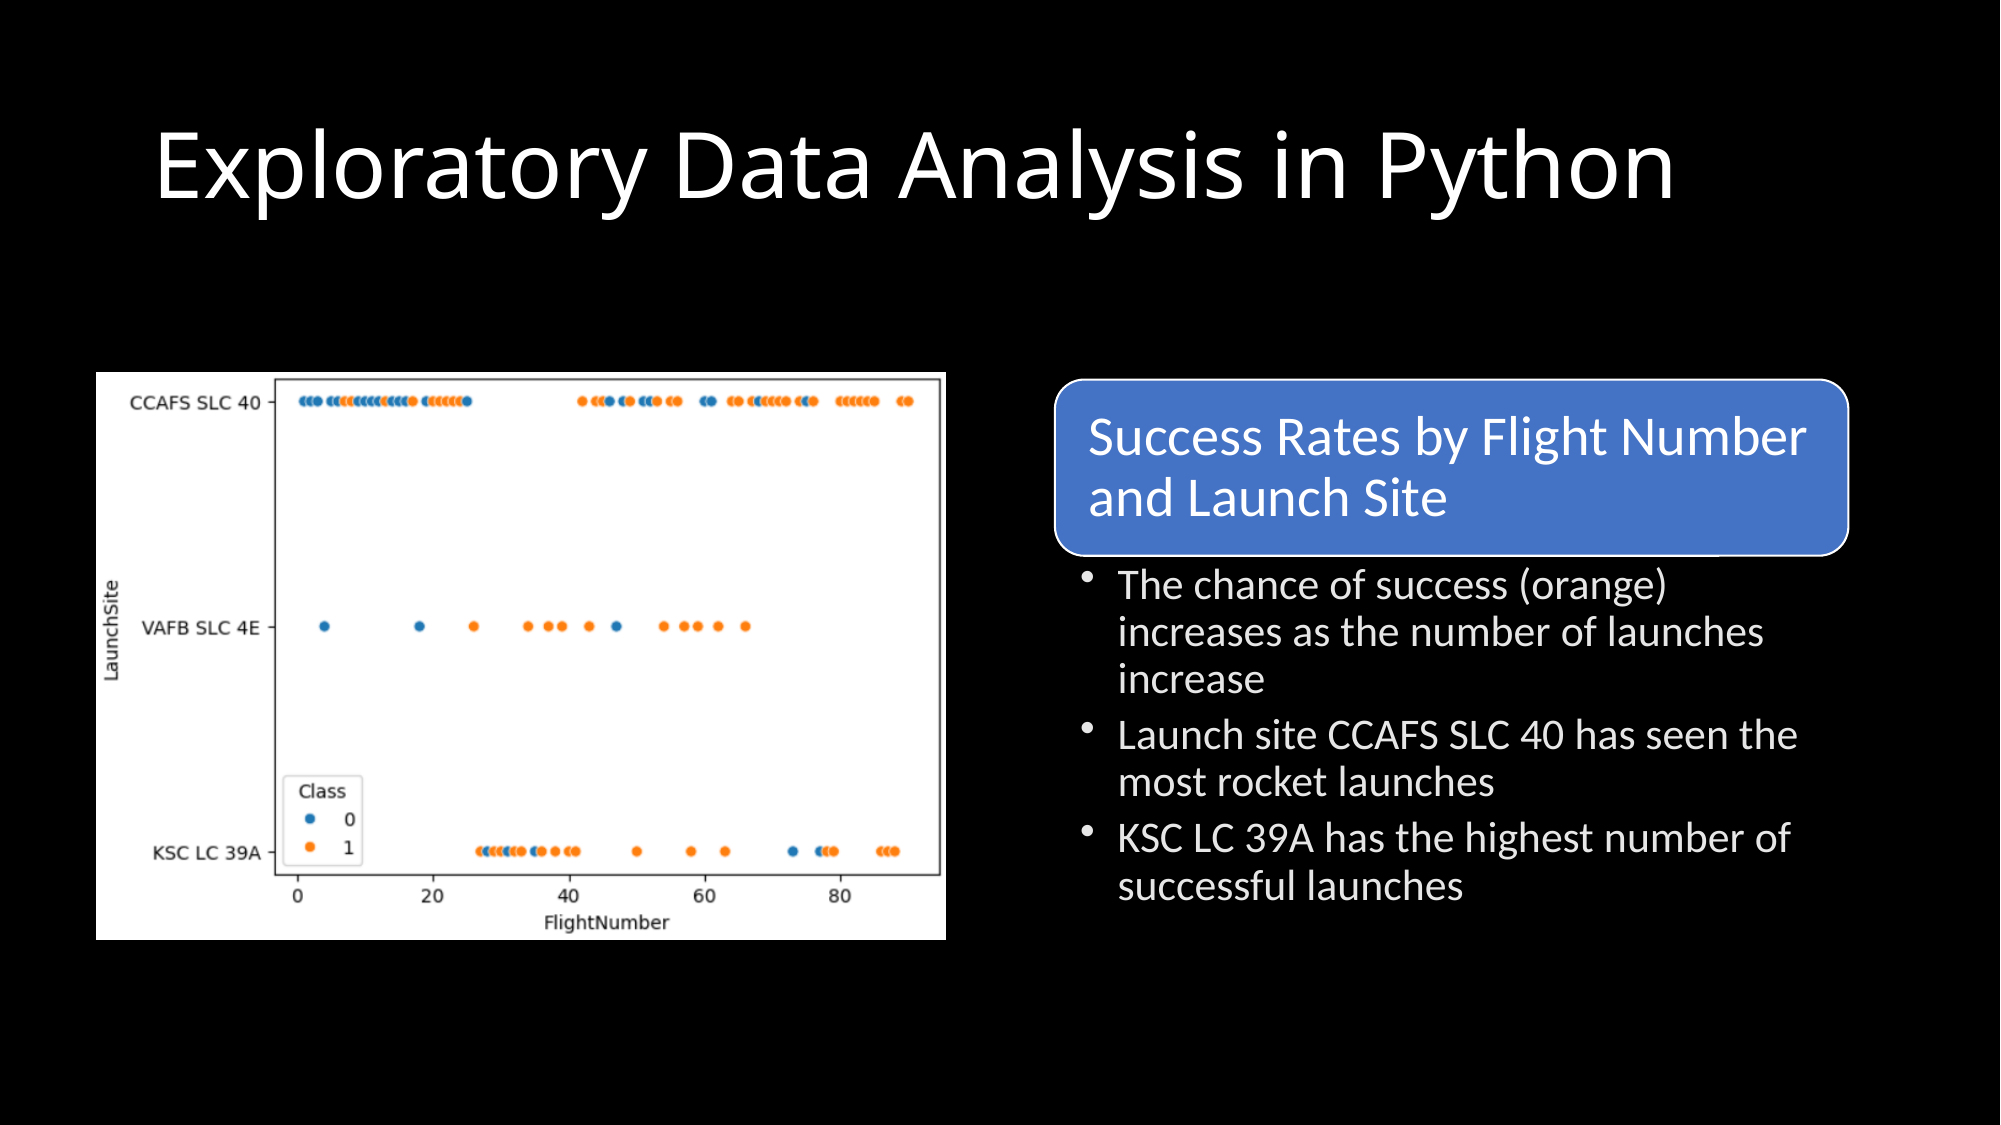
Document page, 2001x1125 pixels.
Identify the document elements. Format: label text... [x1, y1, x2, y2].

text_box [1054, 372, 1849, 940]
title Exploratory Data Analysis in Python [137, 59, 1863, 278]
picture [96, 372, 946, 940]
